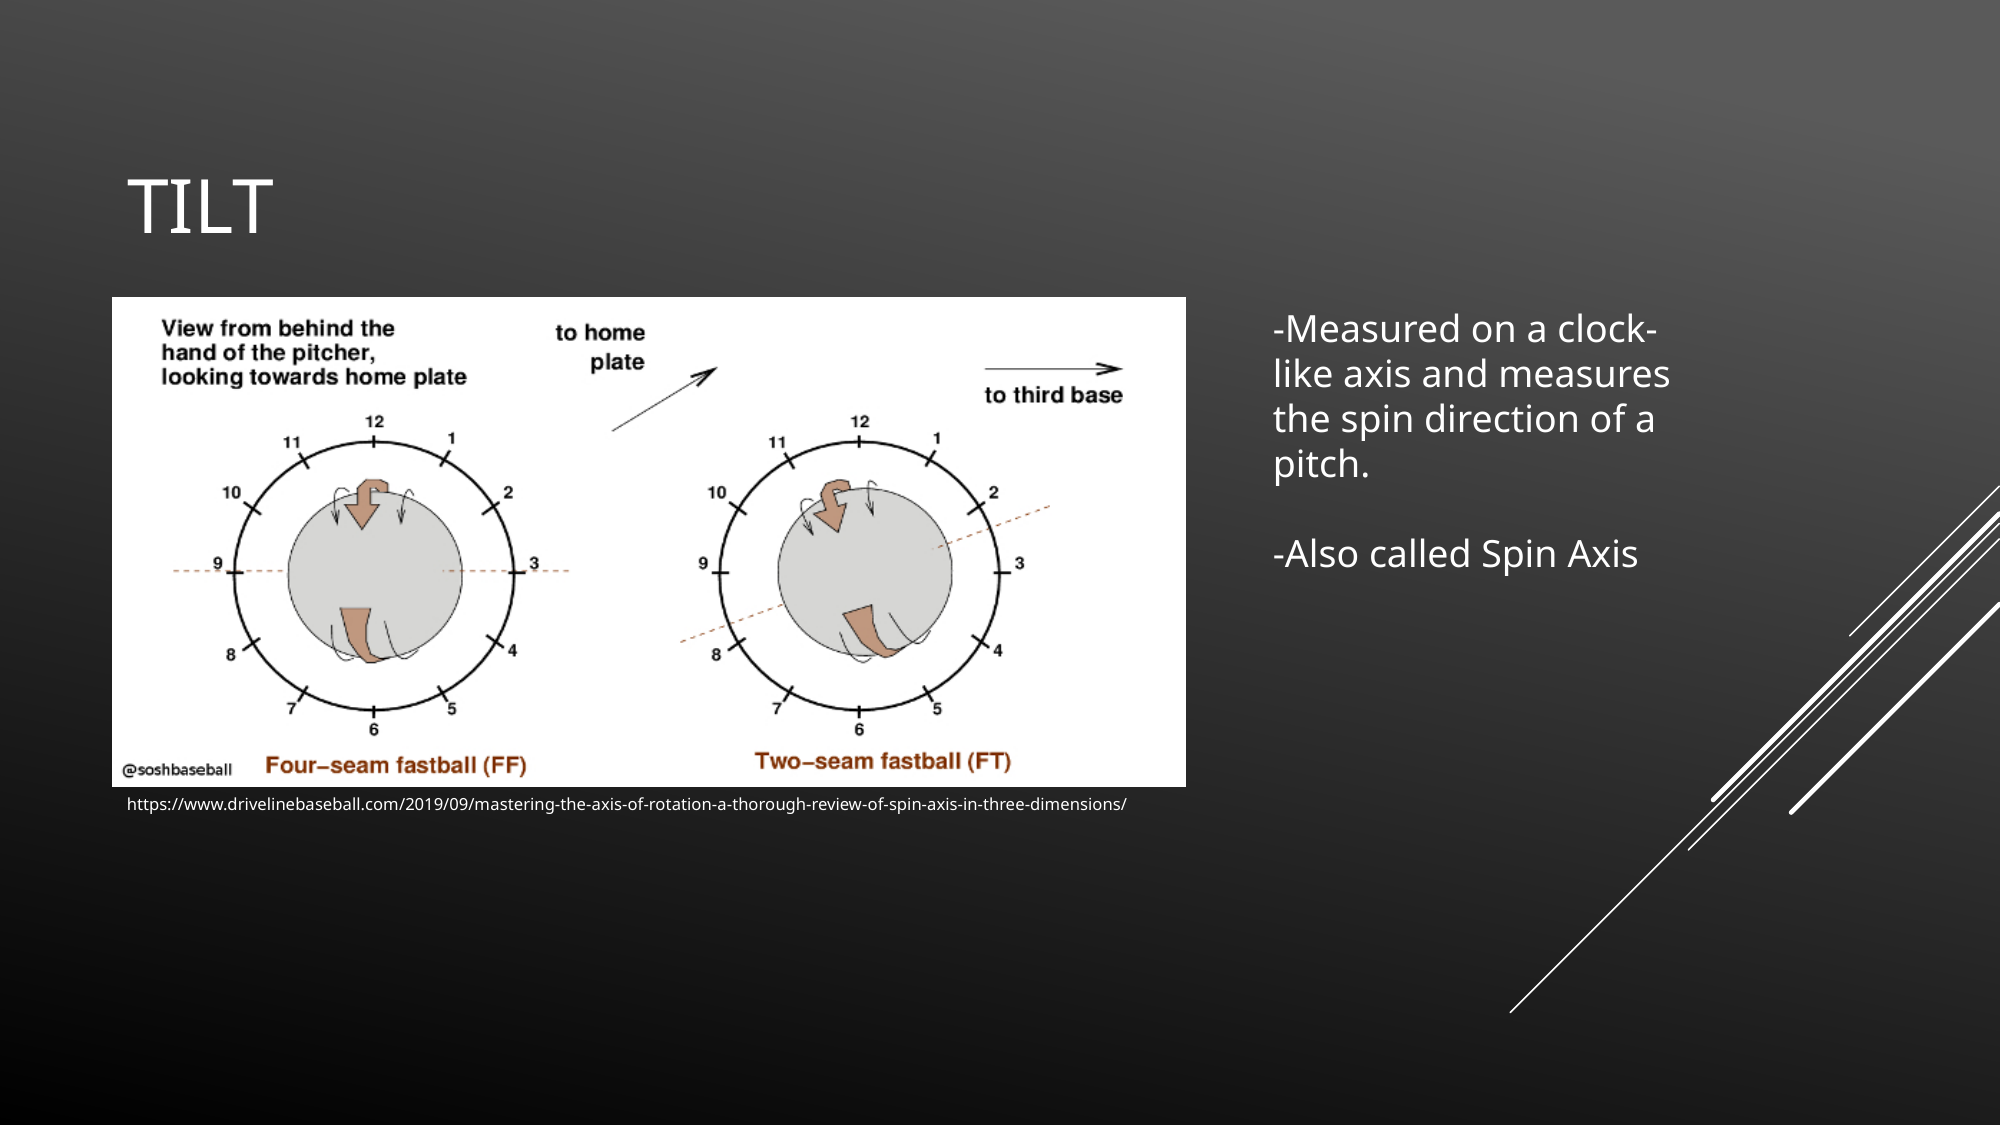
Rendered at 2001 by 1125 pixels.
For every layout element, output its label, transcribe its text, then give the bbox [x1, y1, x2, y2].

text_box https://www.drivelinebaseball.com/2019/09/mastering-the-axis-of-rotation-a-thorough-review-of-spin-axis-in-three-dimensions/ [112, 787, 1171, 822]
text_box -Measured on a clock-like axis and measures the spin direction of a pitch. -Also called Spin Axis [1258, 297, 1719, 583]
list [111, 297, 1186, 787]
title Tilt [112, 79, 1513, 327]
